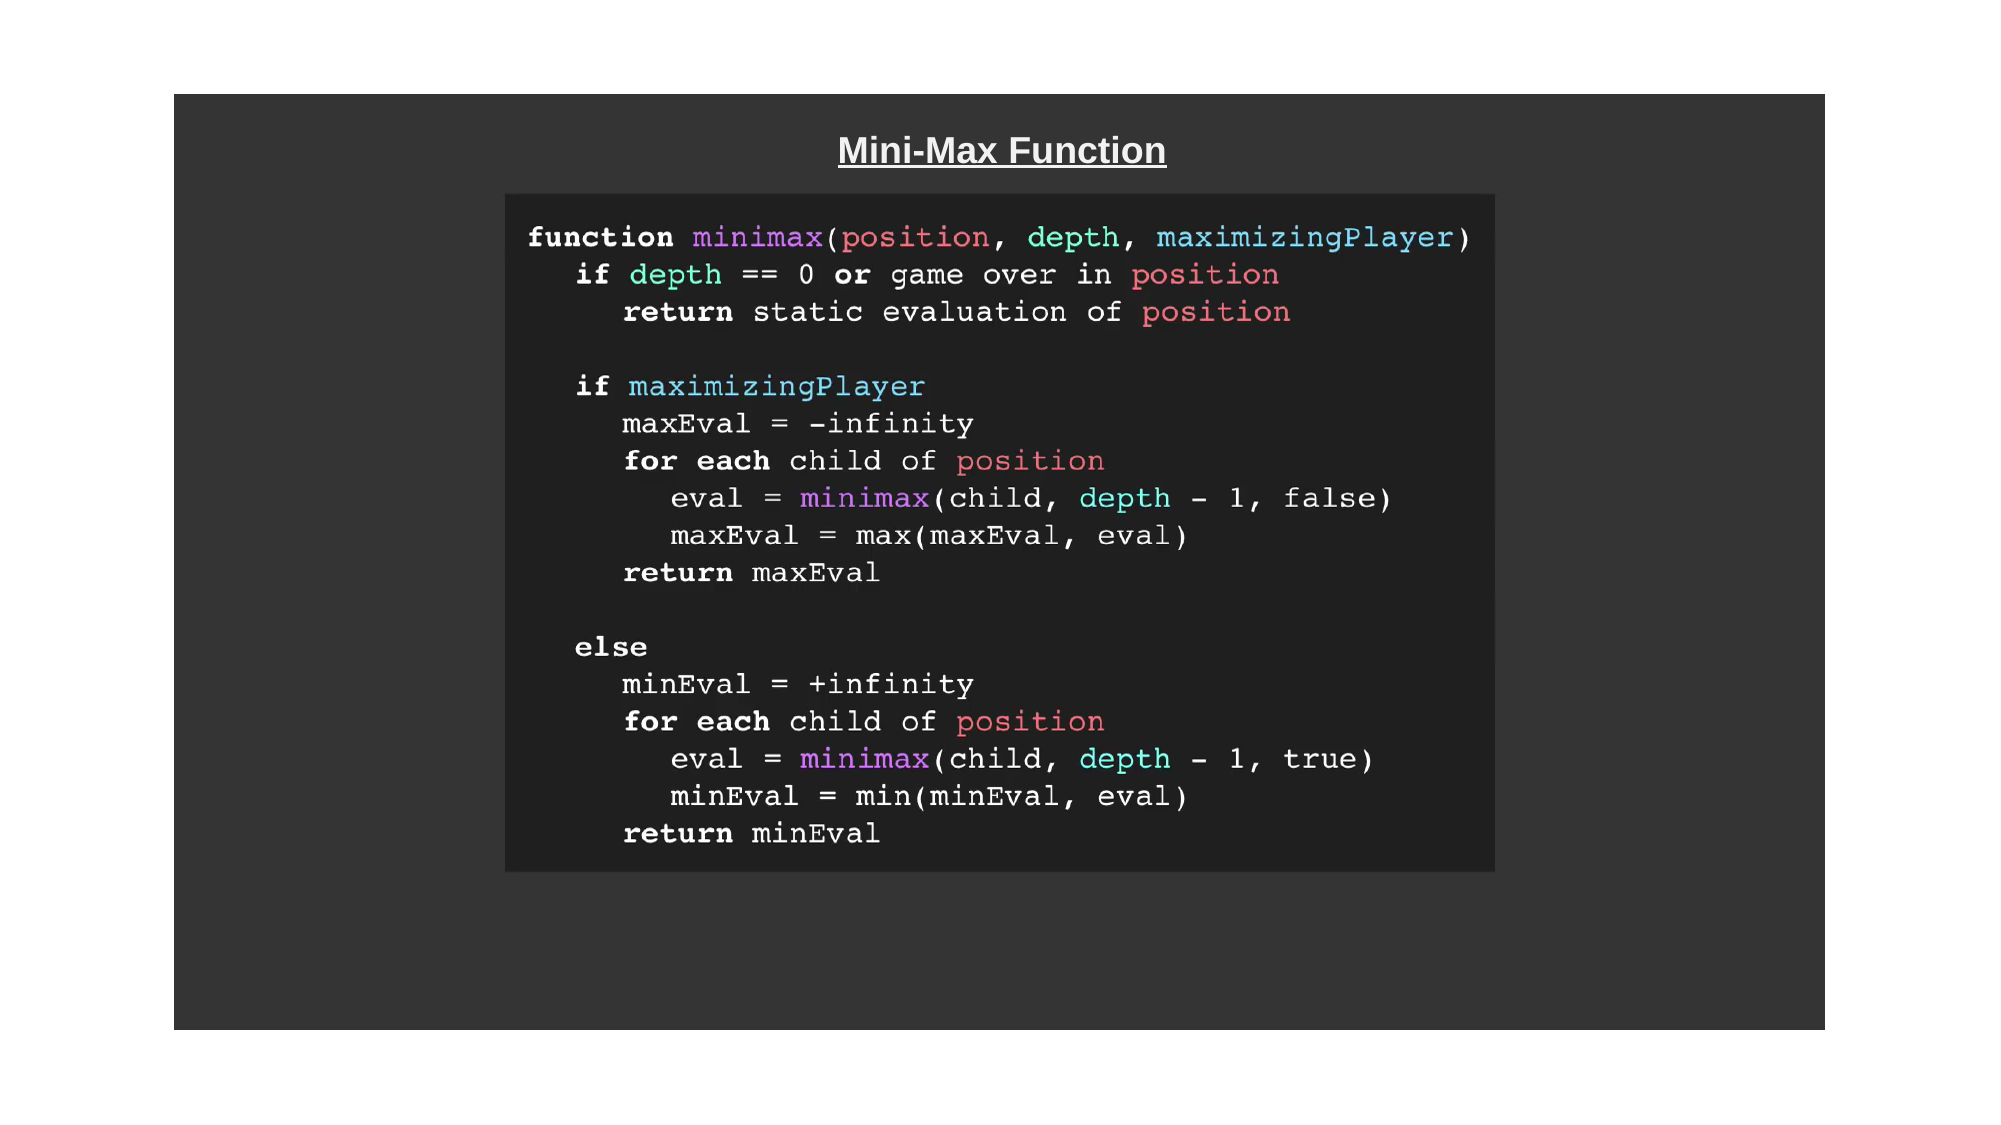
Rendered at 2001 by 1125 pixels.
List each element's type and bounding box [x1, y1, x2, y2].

picture [174, 94, 1825, 1031]
